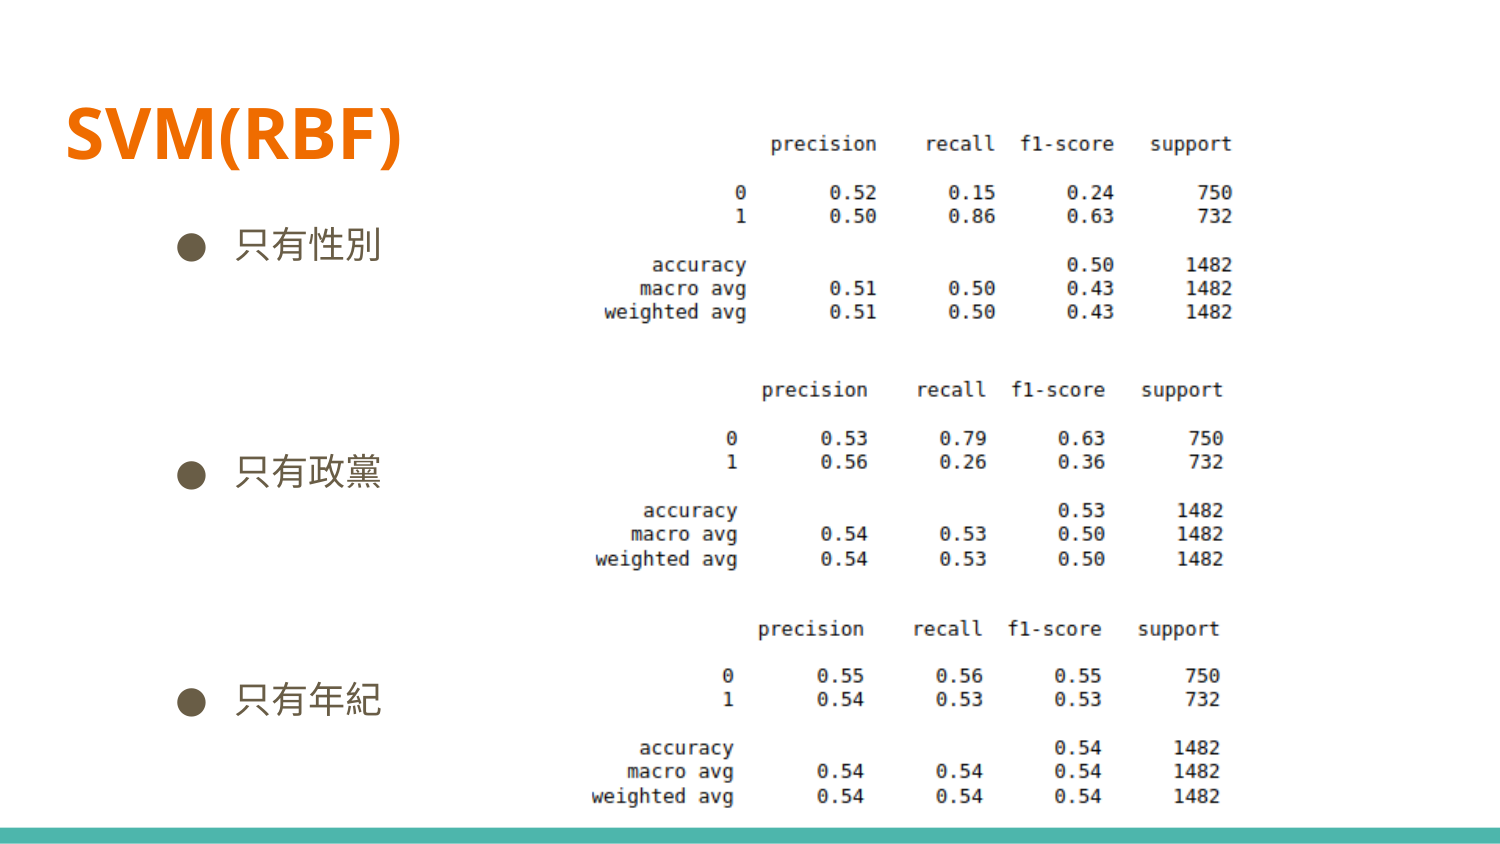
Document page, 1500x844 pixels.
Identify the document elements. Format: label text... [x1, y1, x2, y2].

picture [574, 107, 1249, 333]
text_box SVM(RBF) [51, 72, 1449, 189]
picture [586, 363, 1236, 591]
picture [580, 599, 1242, 823]
text_box 只有性別 只有政黨 只有年紀 [140, 199, 523, 742]
